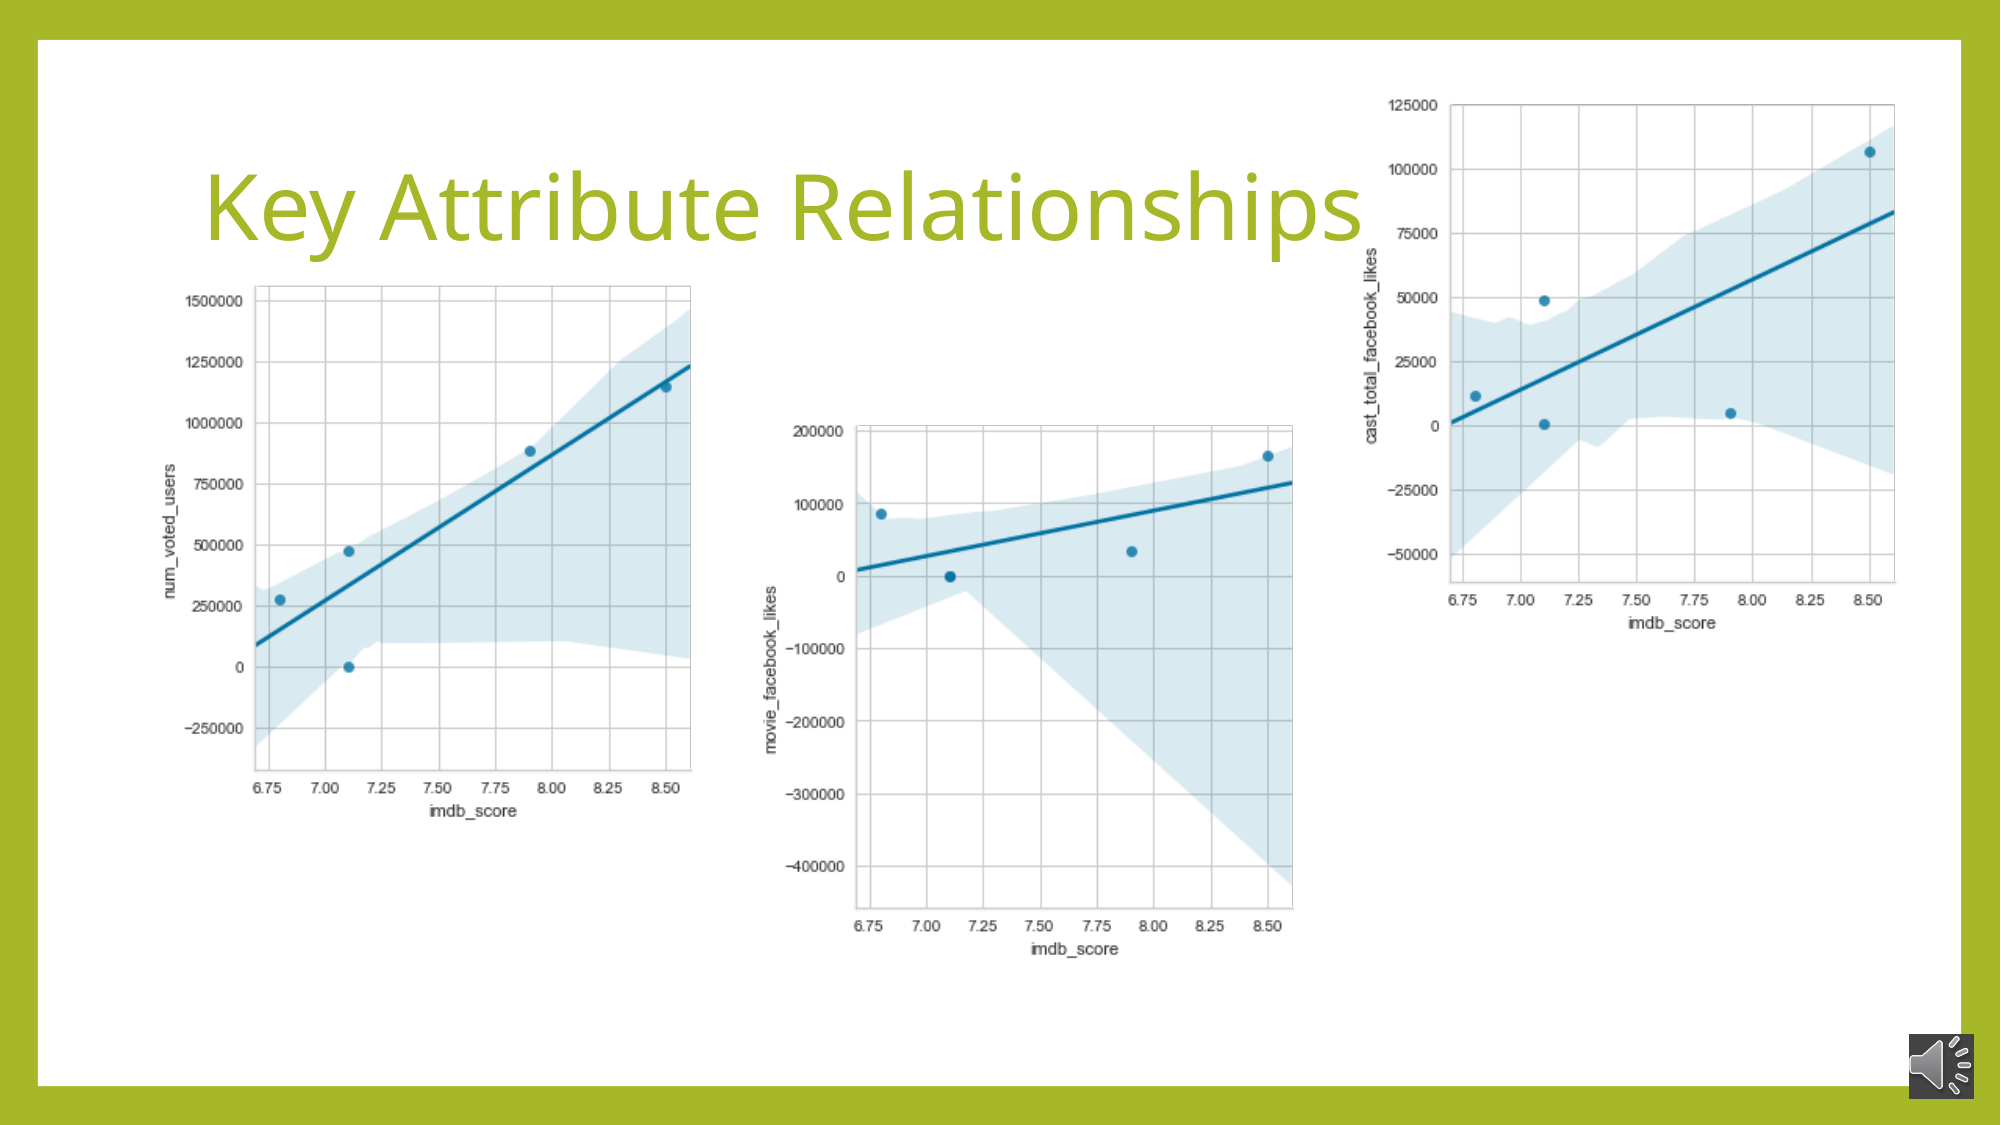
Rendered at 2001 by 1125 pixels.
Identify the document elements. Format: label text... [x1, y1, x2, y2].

picture [1352, 88, 1904, 640]
picture [751, 415, 1302, 967]
picture [1907, 1033, 1976, 1101]
title Key Attribute Relationships [187, 99, 1347, 323]
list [149, 276, 701, 828]
